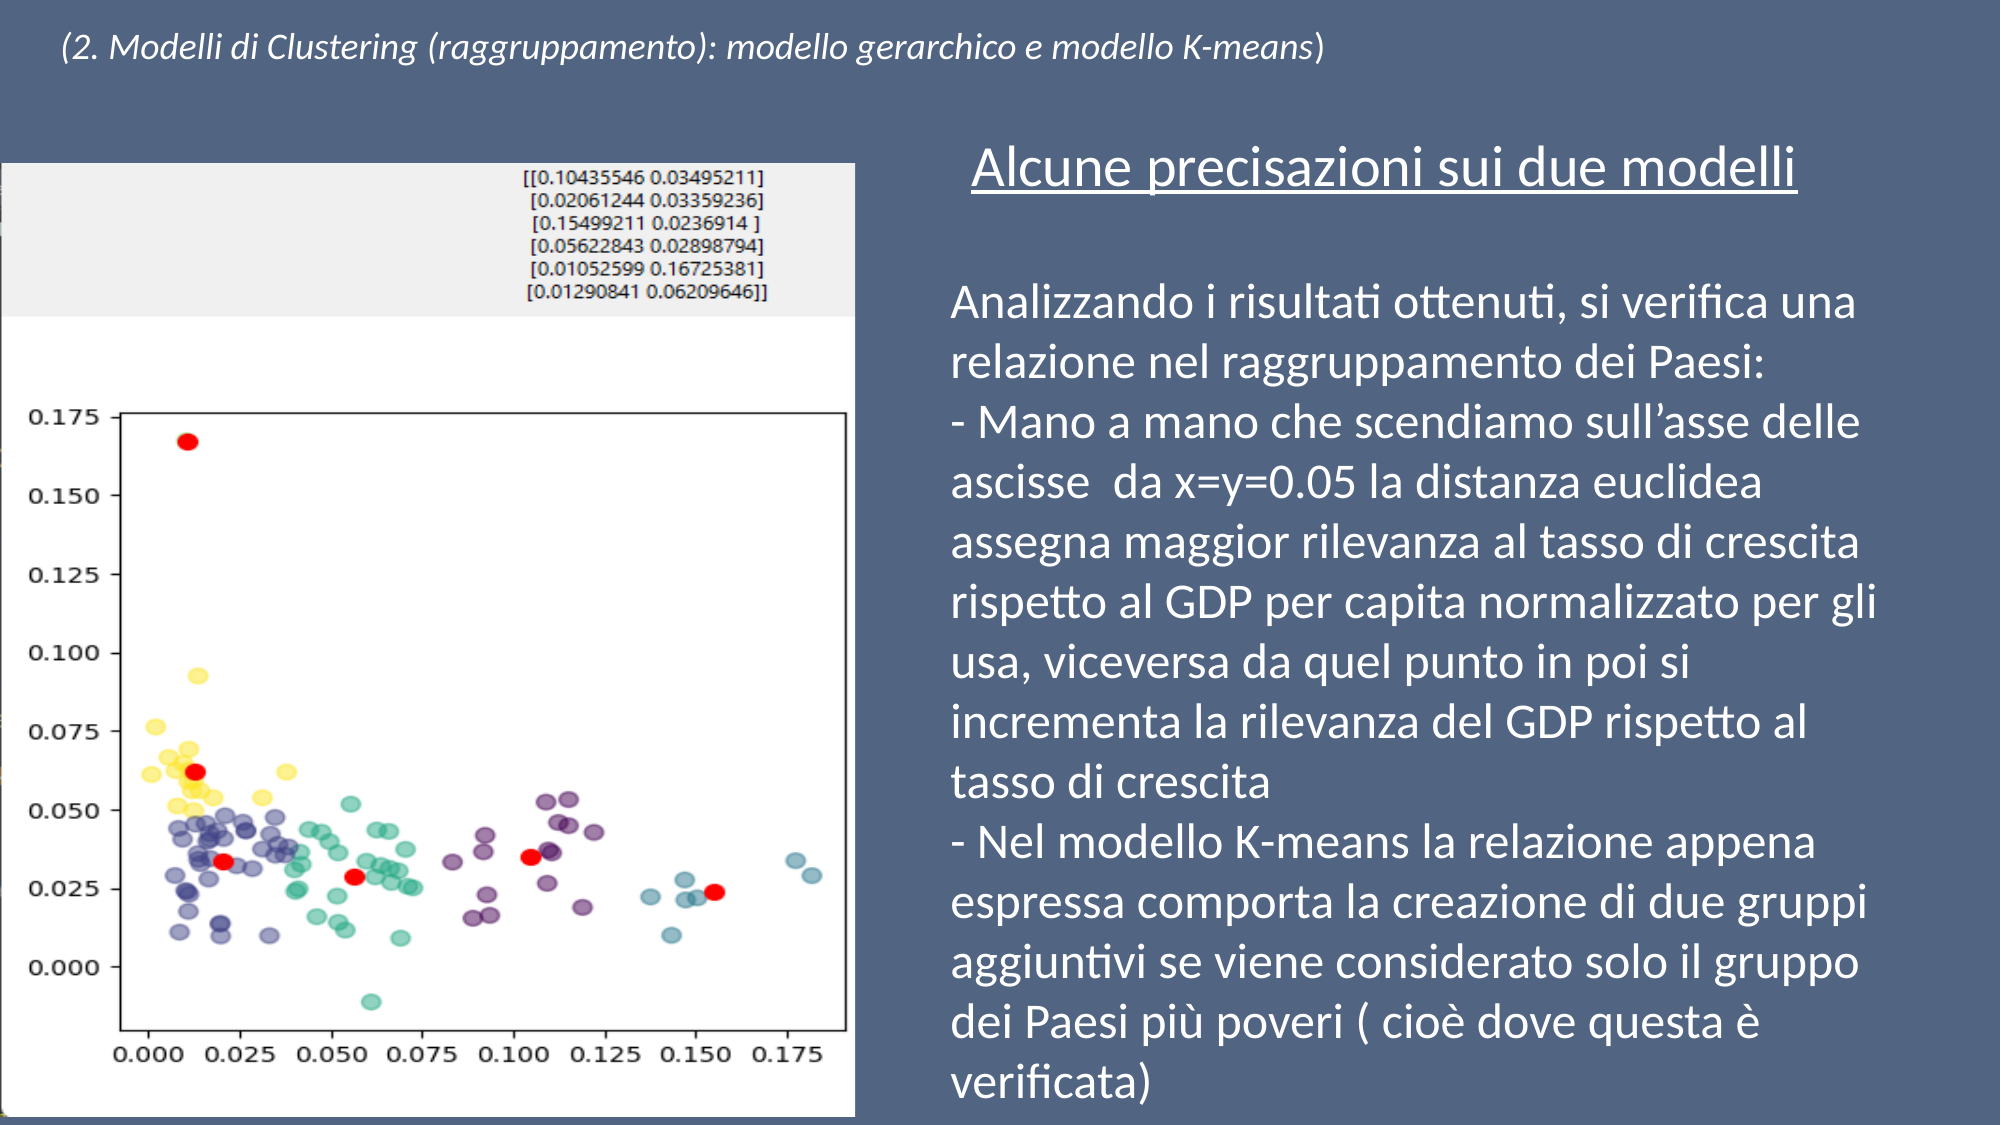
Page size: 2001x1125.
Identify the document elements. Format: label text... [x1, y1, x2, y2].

text_box Alcune precisazioni sui due modelli [956, 121, 2000, 206]
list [0, 163, 856, 1125]
text_box (2. Modelli di Clustering (raggruppamento): modello gerarchico e modello K-means) [45, 14, 1366, 75]
text_box Analizzando i risultati ottenuti, si verifica una relazione nel raggruppamento dei Paesi: - Mano a mano che scendiamo sull’asse delle ascisse da x=y=0.05 la distanza euclidea assegna maggior rilevanza al tasso di crescita rispetto al GDP per capita normalizzato per gli usa, viceversa da quel punto in poi si incrementa la rilevanza del GDP rispetto al tasso di crescita - Nel modello K-means la relazione appena espressa comporta la creazione di due gruppi aggiuntivi se viene considerato solo il gruppo dei Paesi più poveri ( cioè dove questa è verificata) [935, 261, 1936, 1117]
